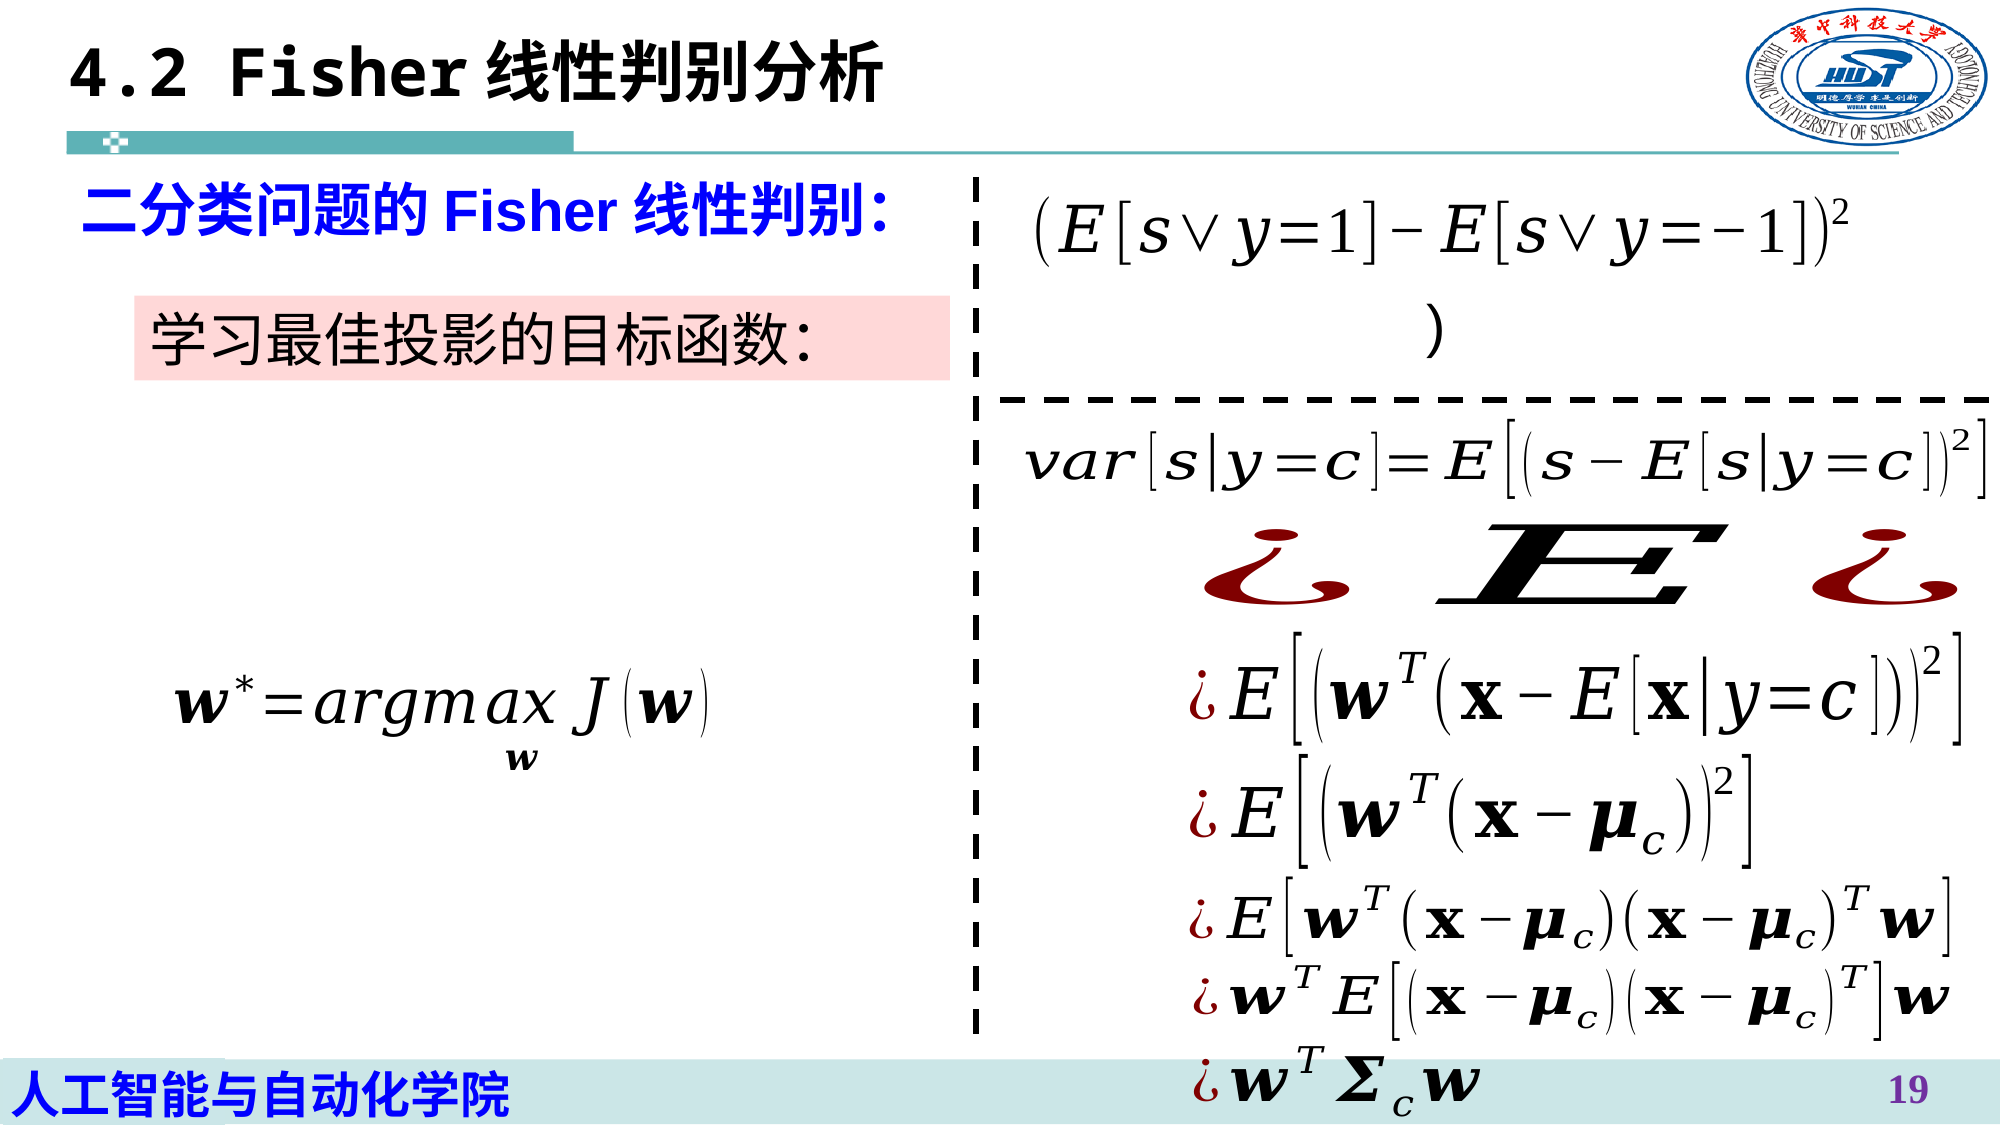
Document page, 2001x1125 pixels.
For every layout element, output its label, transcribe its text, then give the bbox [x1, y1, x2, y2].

text_box 人工智能与自动化学院 [0, 1055, 835, 1125]
text_box 4.2 Fisher线性判别分析 [53, 23, 1318, 116]
text_box 二分类问题的Fisher线性判别： [65, 165, 1287, 250]
picture [103, 132, 128, 153]
slide_number 19 [1816, 1054, 2000, 1114]
picture [3, 1058, 225, 1125]
picture [1742, 7, 1993, 148]
